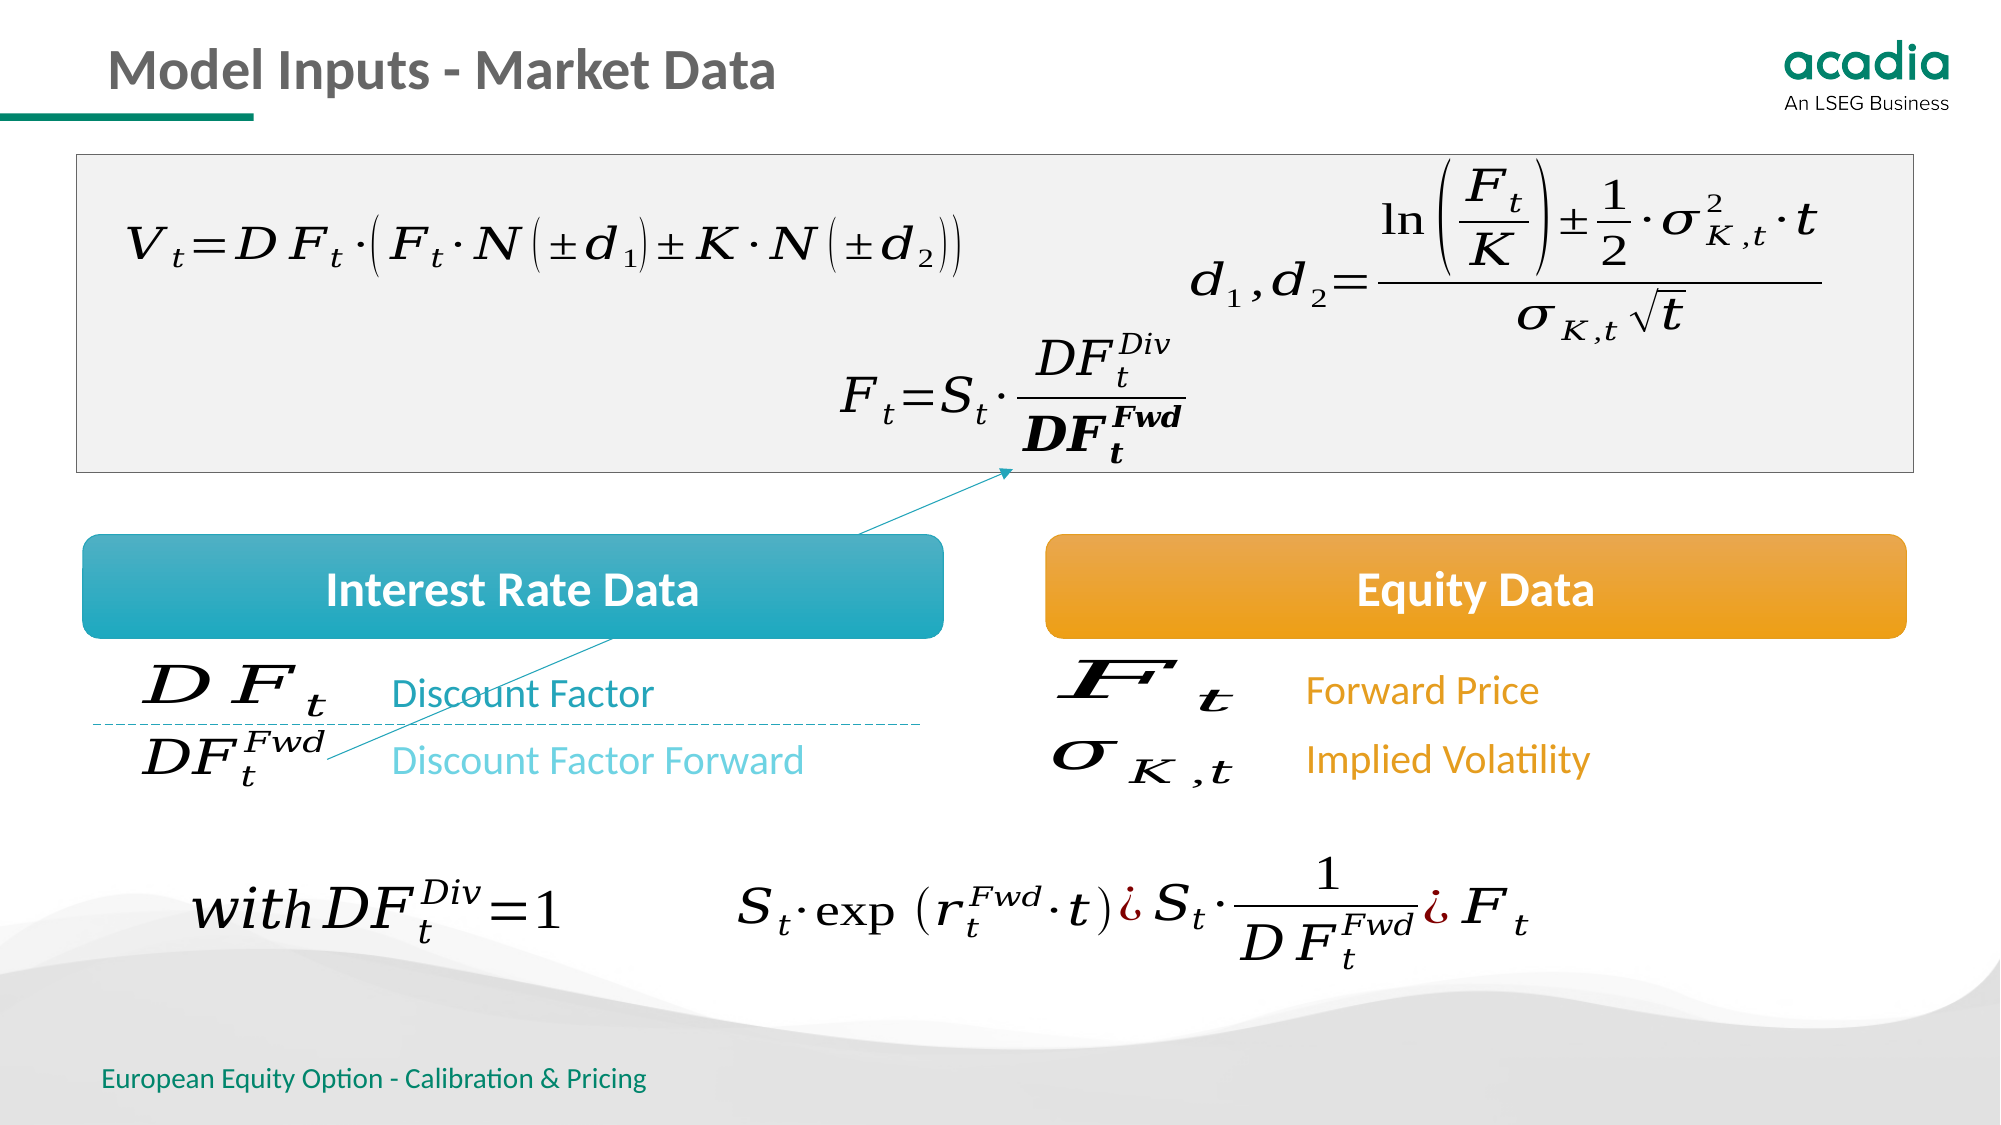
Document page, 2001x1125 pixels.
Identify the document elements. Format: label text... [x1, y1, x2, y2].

text_box Interest Rate Data [82, 534, 327, 639]
title Model Inputs - Market Data [92, 6, 1606, 110]
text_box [327, 469, 1013, 760]
picture [1775, 32, 1958, 118]
list European Equity Option - Calibration & Pricing [86, 1055, 693, 1108]
text_box Forward Price [1291, 655, 1907, 721]
text_box Discount Factor Forward [376, 760, 1000, 791]
text_box [76, 154, 1914, 473]
text_box Equity Data [1045, 534, 1907, 639]
text_box Implied Volatility [1291, 724, 1907, 790]
